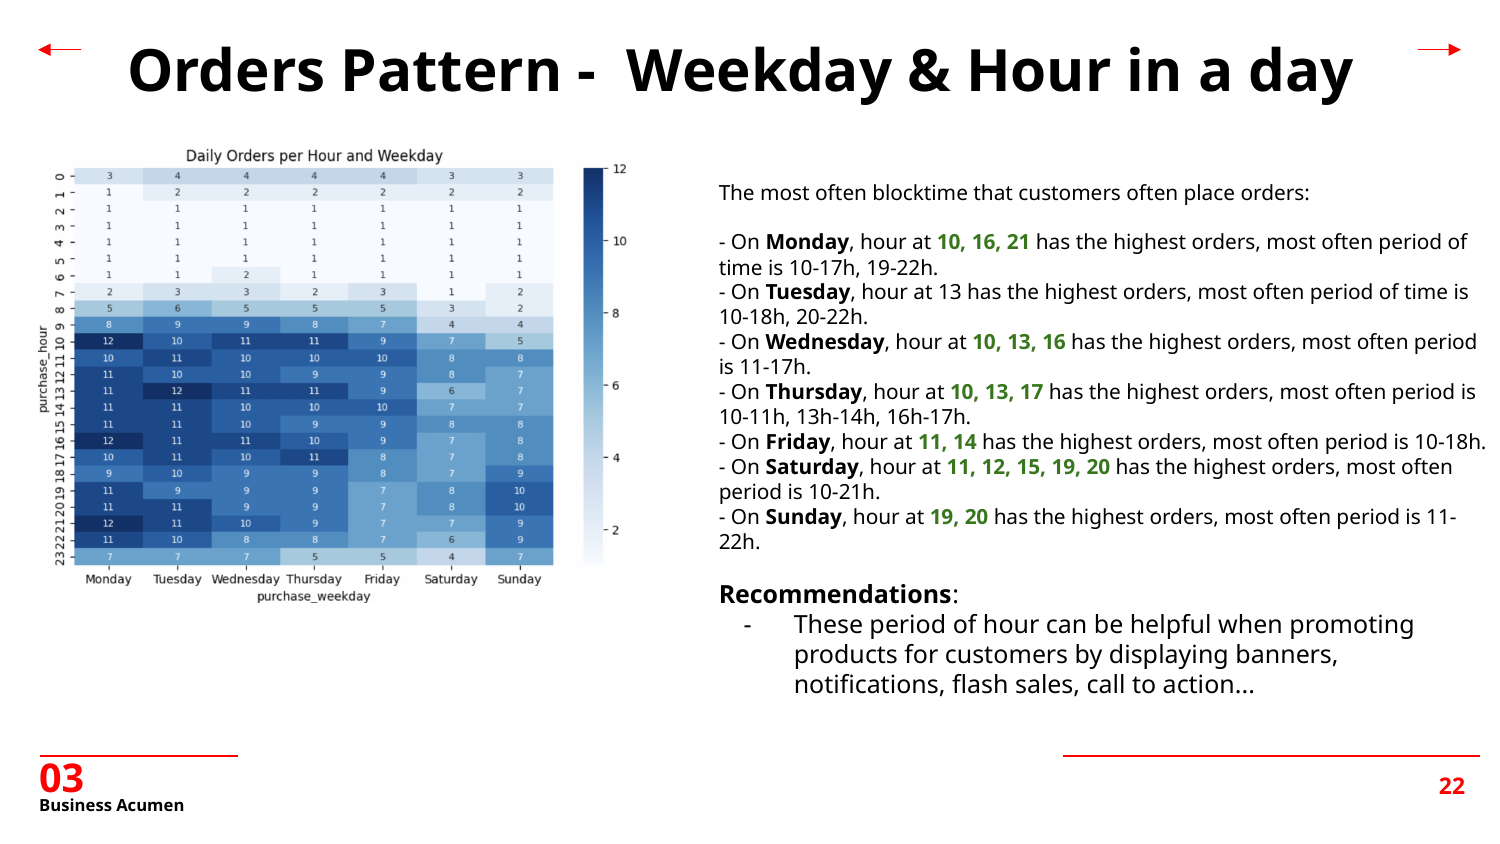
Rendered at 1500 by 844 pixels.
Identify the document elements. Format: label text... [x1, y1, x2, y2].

text_box The most often blocktime that customers often place orders: - On Monday, hour at 10, 16, 21 has the highest orders, most often period of time is 10-17h, 19-22h. - On Tuesday, hour at 13 has the highest orders, most often period of time is 10-18h, 20-22h. - On Wednesday, hour at 10, 13, 16 has the highest orders, most often period is 11-17h. - On Thursday, hour at 10, 13, 17 has the highest orders, most often period is 10-11h, 13h-14h, 16h-17h. - On Friday, hour at 11, 14 has the highest orders, most often period is 10-18h. - On Saturday, hour at 11, 12, 15, 19, 20 has the highest orders, most often period is 10-21h. - On Sunday, hour at 19, 20 has the highest orders, most often period is 11-22h. Recommendations: These period of hour can be helpful when promoting products for customers by displaying banners, notifications, flash sales, call to action... [703, 164, 1500, 714]
title Orders Pattern - Weekday & Hour in a day [112, 18, 1391, 113]
title Business Acumen [24, 785, 521, 824]
title 03 [24, 774, 302, 801]
picture [37, 144, 628, 603]
